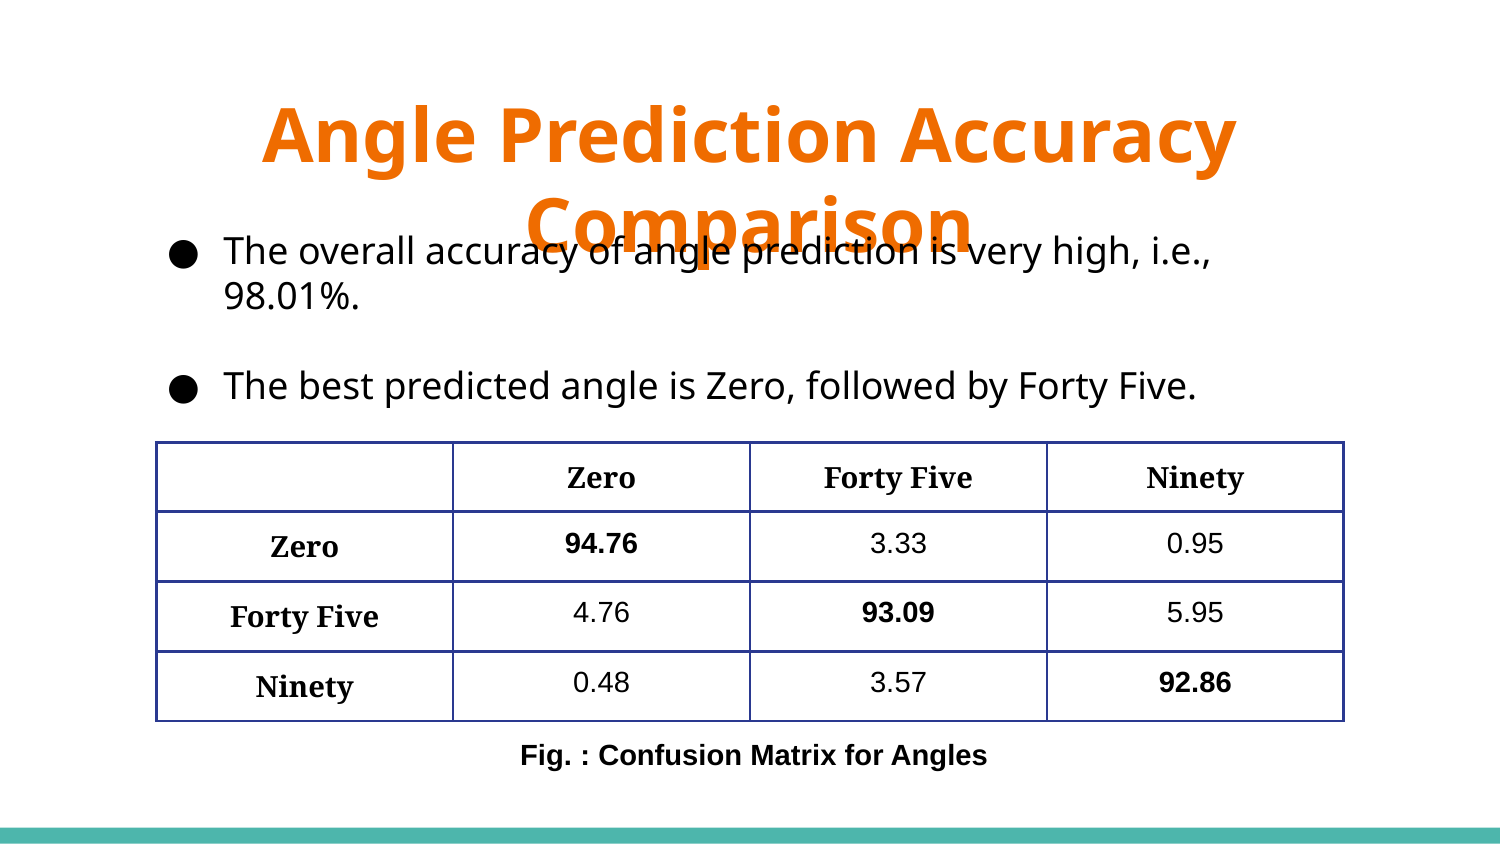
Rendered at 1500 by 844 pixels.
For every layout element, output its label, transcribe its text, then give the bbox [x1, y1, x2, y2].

table_cell 4.76 [454, 583, 749, 650]
table_cell 0.48 [454, 653, 749, 720]
table_cell Zero [158, 513, 452, 580]
table_cell 3.57 [751, 653, 1046, 720]
table_cell 94.76 [454, 513, 749, 580]
text_box The overall accuracy of angle prediction is very high, i.e., 98.01%. The best predicted angle is Zero, followed by Forty Five. [133, 212, 1374, 414]
table_cell 92.86 [1048, 653, 1342, 720]
title Angle Prediction Accuracy Comparison [51, 72, 1449, 189]
table_cell 3.33 [751, 513, 1046, 580]
table_header [158, 444, 452, 510]
table_cell Forty Five [158, 583, 452, 650]
table_header Forty Five [751, 444, 1046, 510]
table_cell 0.95 [1048, 513, 1342, 580]
table_cell 5.95 [1048, 583, 1342, 650]
table_cell 93.09 [751, 583, 1046, 650]
table_header Ninety [1048, 444, 1342, 510]
text_box Fig. : Confusion Matrix for Angles [135, 721, 1374, 784]
table_header Zero [454, 444, 749, 510]
table_cell Ninety [158, 653, 452, 720]
